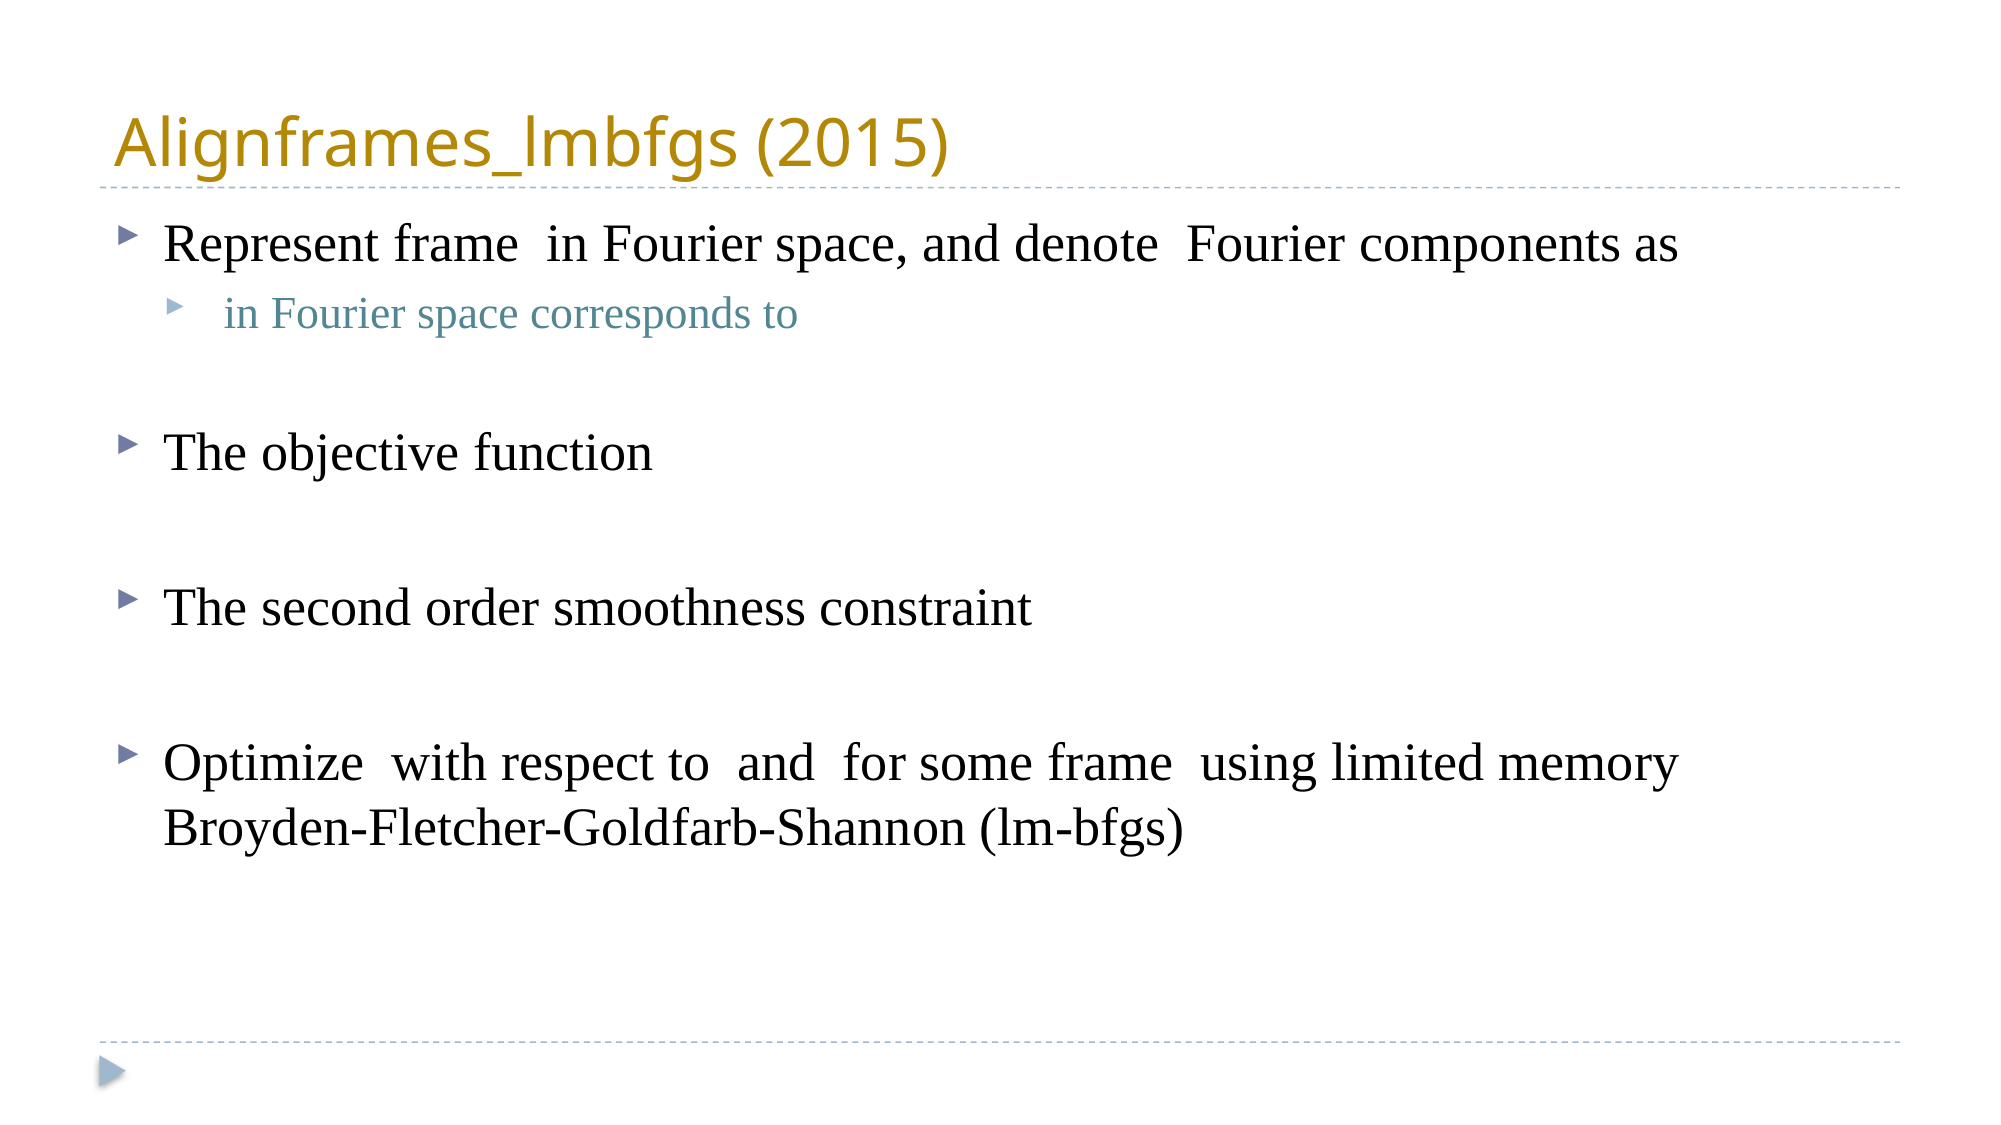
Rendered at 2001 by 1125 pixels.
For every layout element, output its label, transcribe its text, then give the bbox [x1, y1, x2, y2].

title Alignframes_lmbfgs (2015) [99, 24, 1901, 188]
